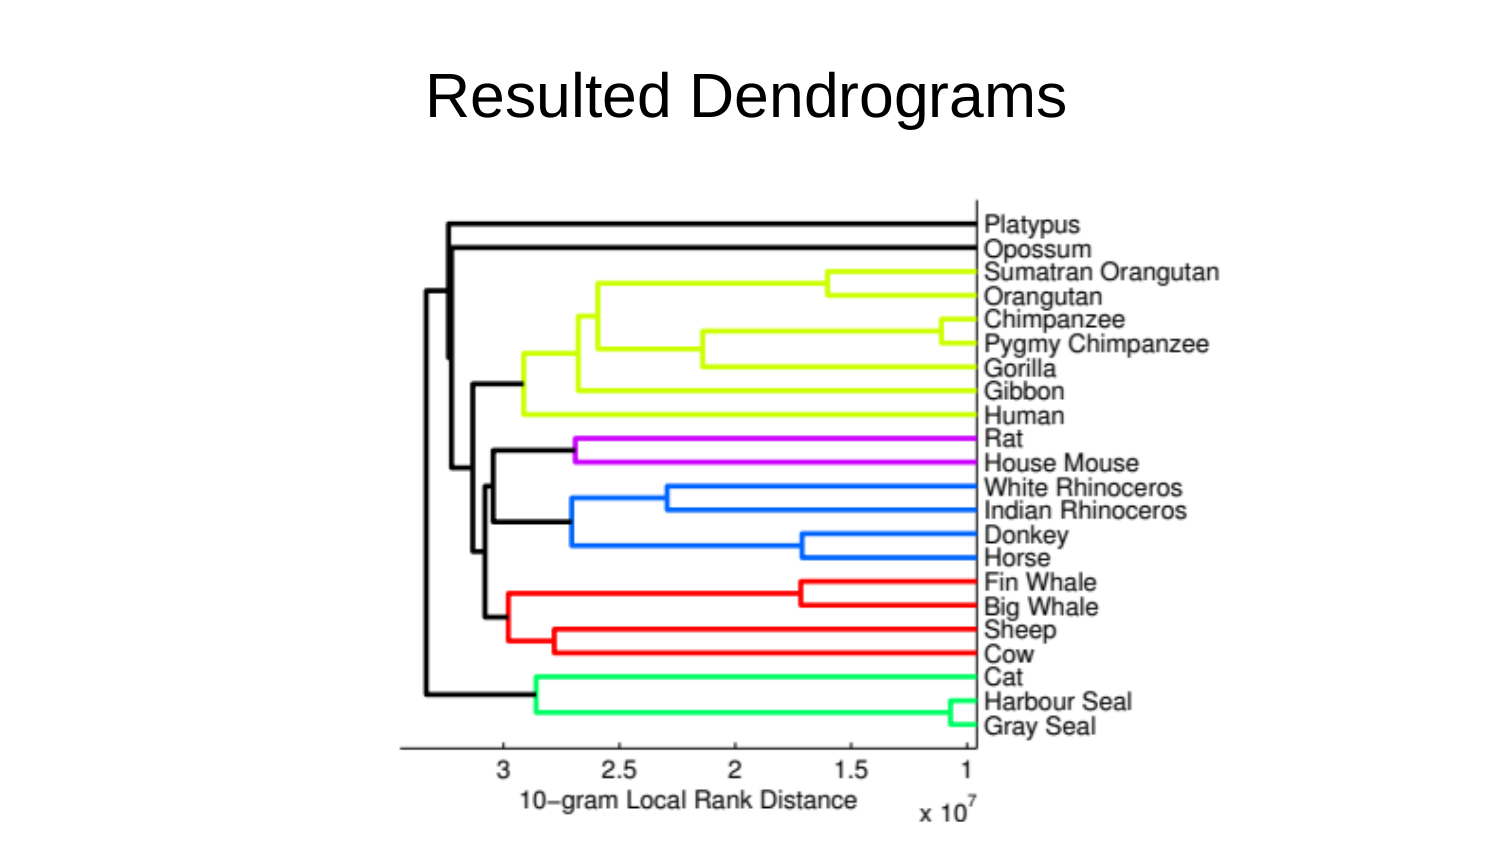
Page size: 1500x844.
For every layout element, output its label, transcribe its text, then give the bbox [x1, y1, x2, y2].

picture [277, 150, 1223, 822]
text_box Resulted Dendrograms [24, 21, 1470, 163]
